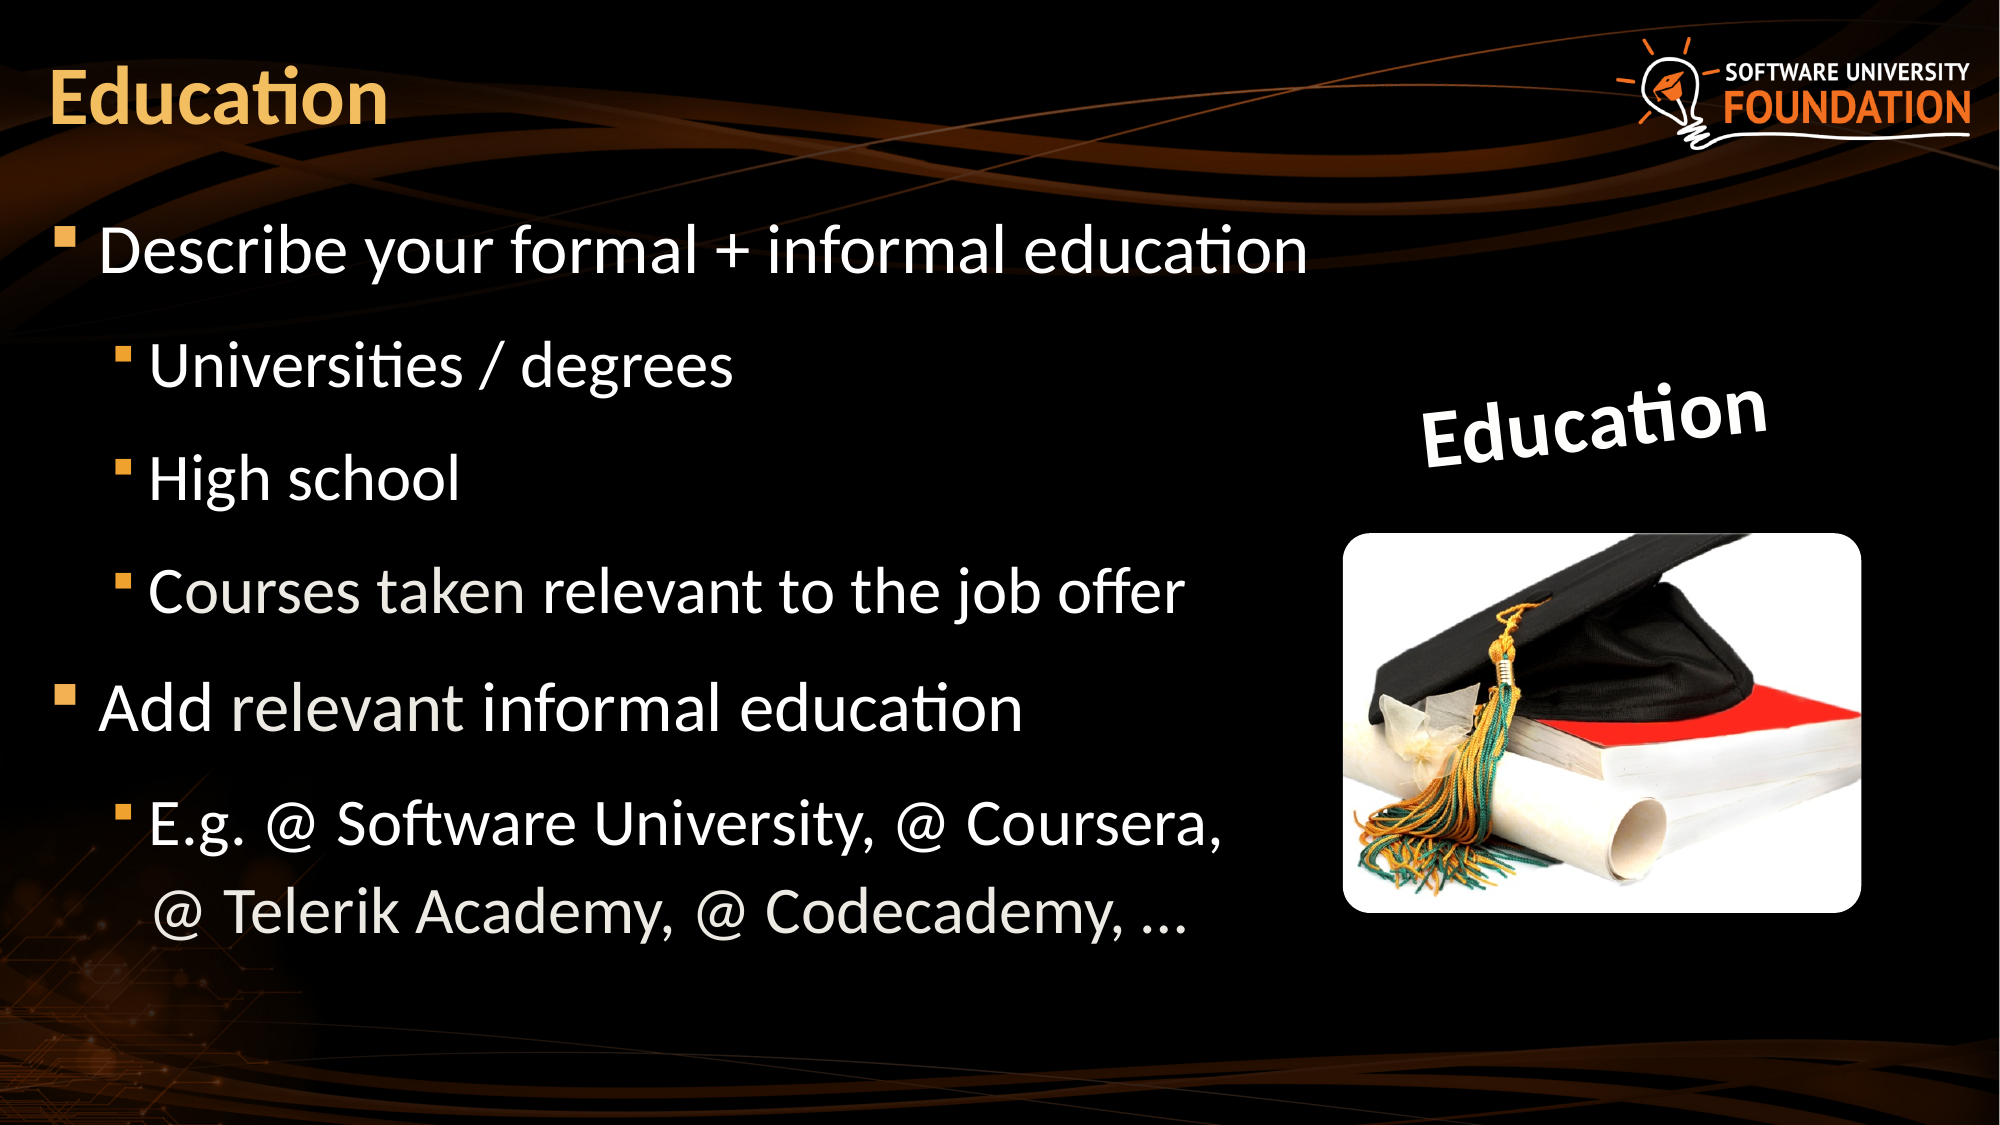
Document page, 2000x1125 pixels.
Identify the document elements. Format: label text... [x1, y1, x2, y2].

picture [0, 0, 2000, 1125]
text_box Education [1399, 337, 1789, 494]
list Describe your formal + informal education Universities / degrees High school Courses taken relevant to the job offer Add relevant informal education E.g. @ Software University, @ Coursera, @ Telerik Academy, @ Codecademy, … [31, 188, 1968, 1103]
title Education [30, 6, 1602, 189]
